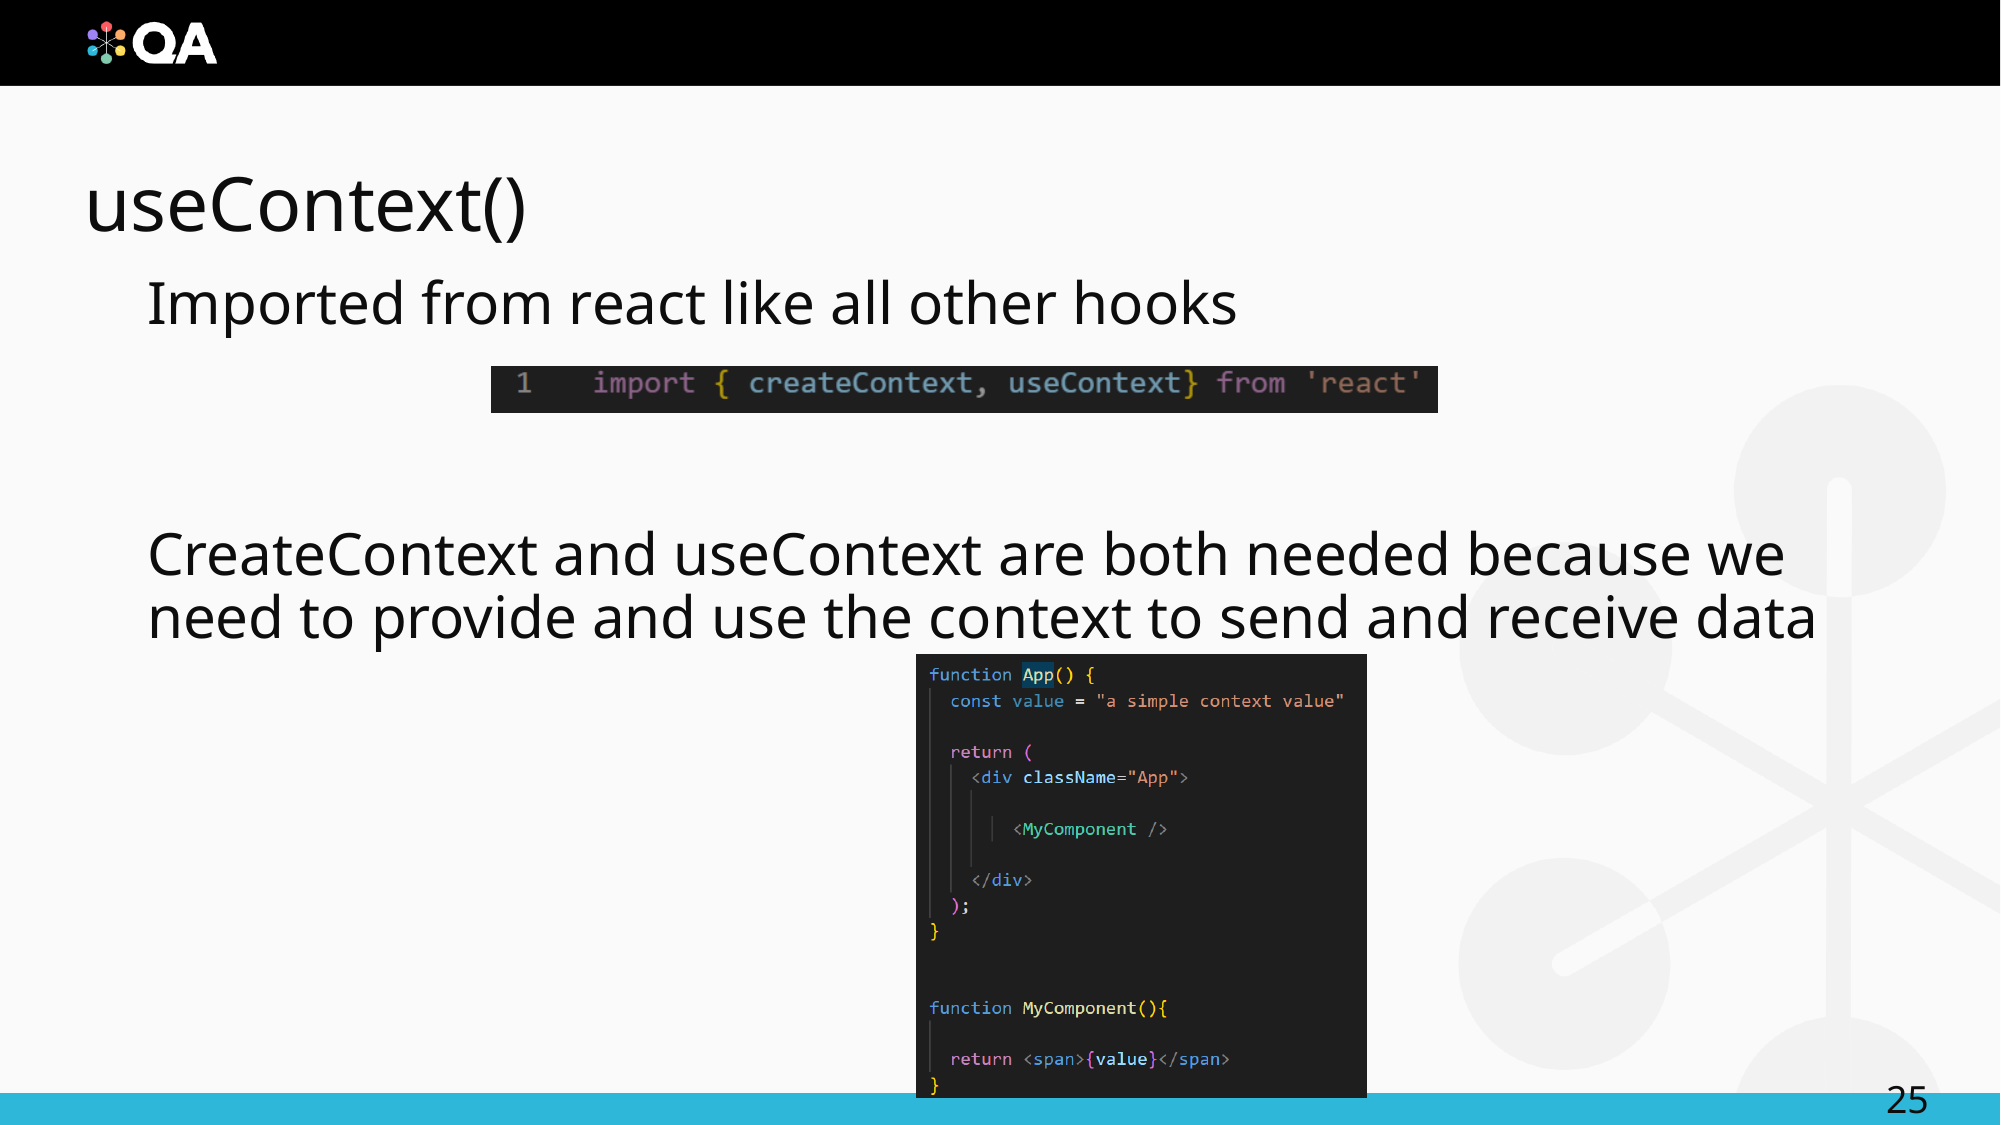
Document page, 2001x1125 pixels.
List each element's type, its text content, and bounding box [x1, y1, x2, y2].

picture [0, 0, 2001, 1125]
text_box [1500, 235, 1945, 930]
list Imported from react like all other hooks CreateContext and useContext are both needed because we need to provide and use the context to send and receive data [146, 266, 1500, 707]
slide_number 25 [1871, 1068, 2000, 1098]
text_box [1512, 249, 1958, 943]
title useContext() [84, 159, 1916, 278]
